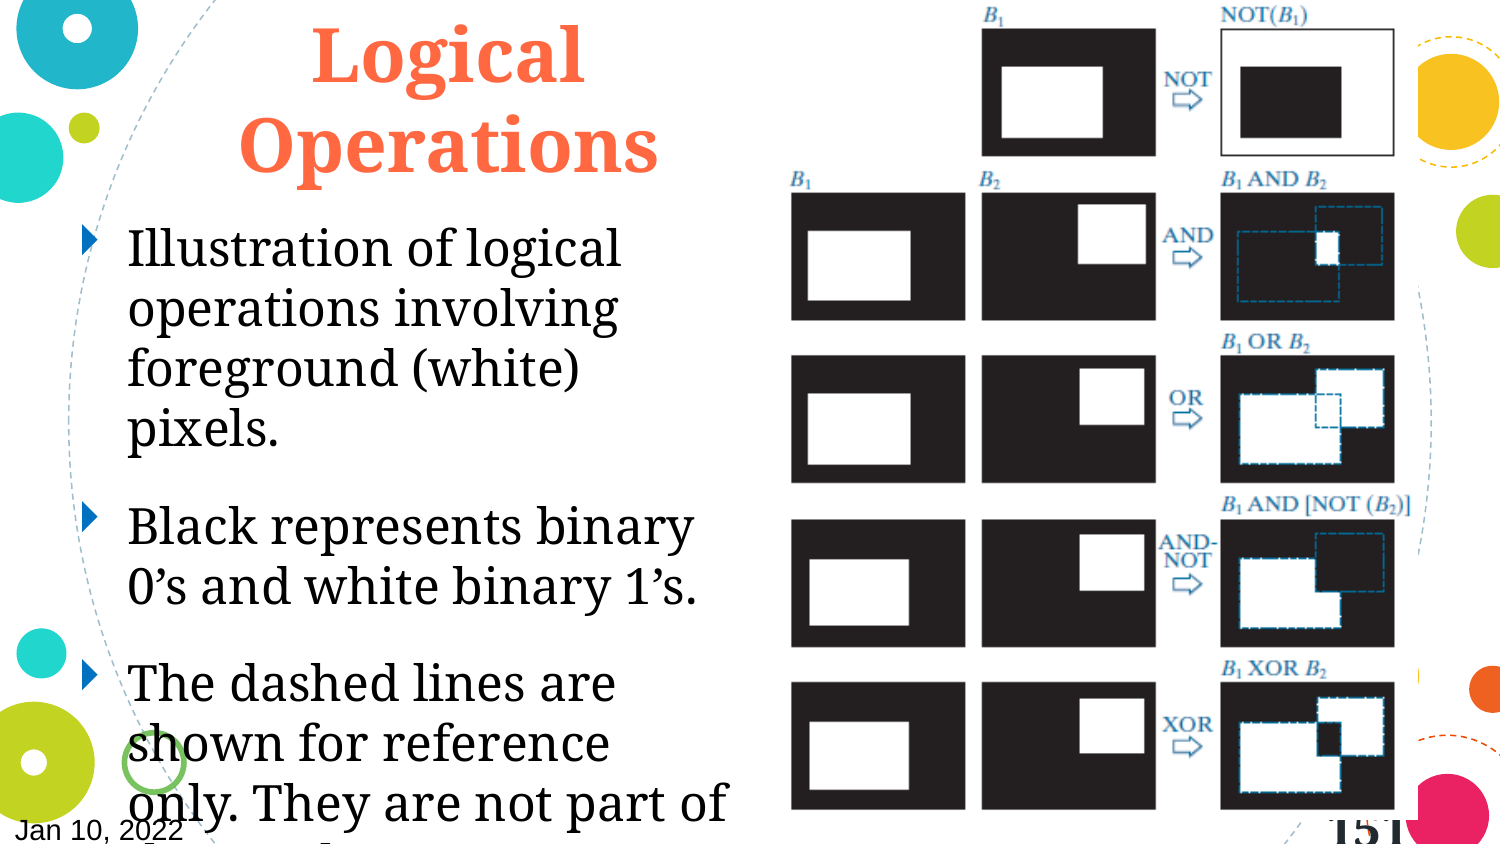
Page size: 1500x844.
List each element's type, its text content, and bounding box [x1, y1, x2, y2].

text_box Illustration of logical operations involving foreground (white) pixels. Black represents binary 0’s and white binary 1’s. The dashed lines are shown for reference only. They are not part of the result. [53, 209, 750, 844]
slide_number 151 [1420, 782, 1425, 827]
picture [785, 0, 1418, 820]
text_box Logical Operations [123, 0, 774, 195]
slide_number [0, 803, 53, 844]
